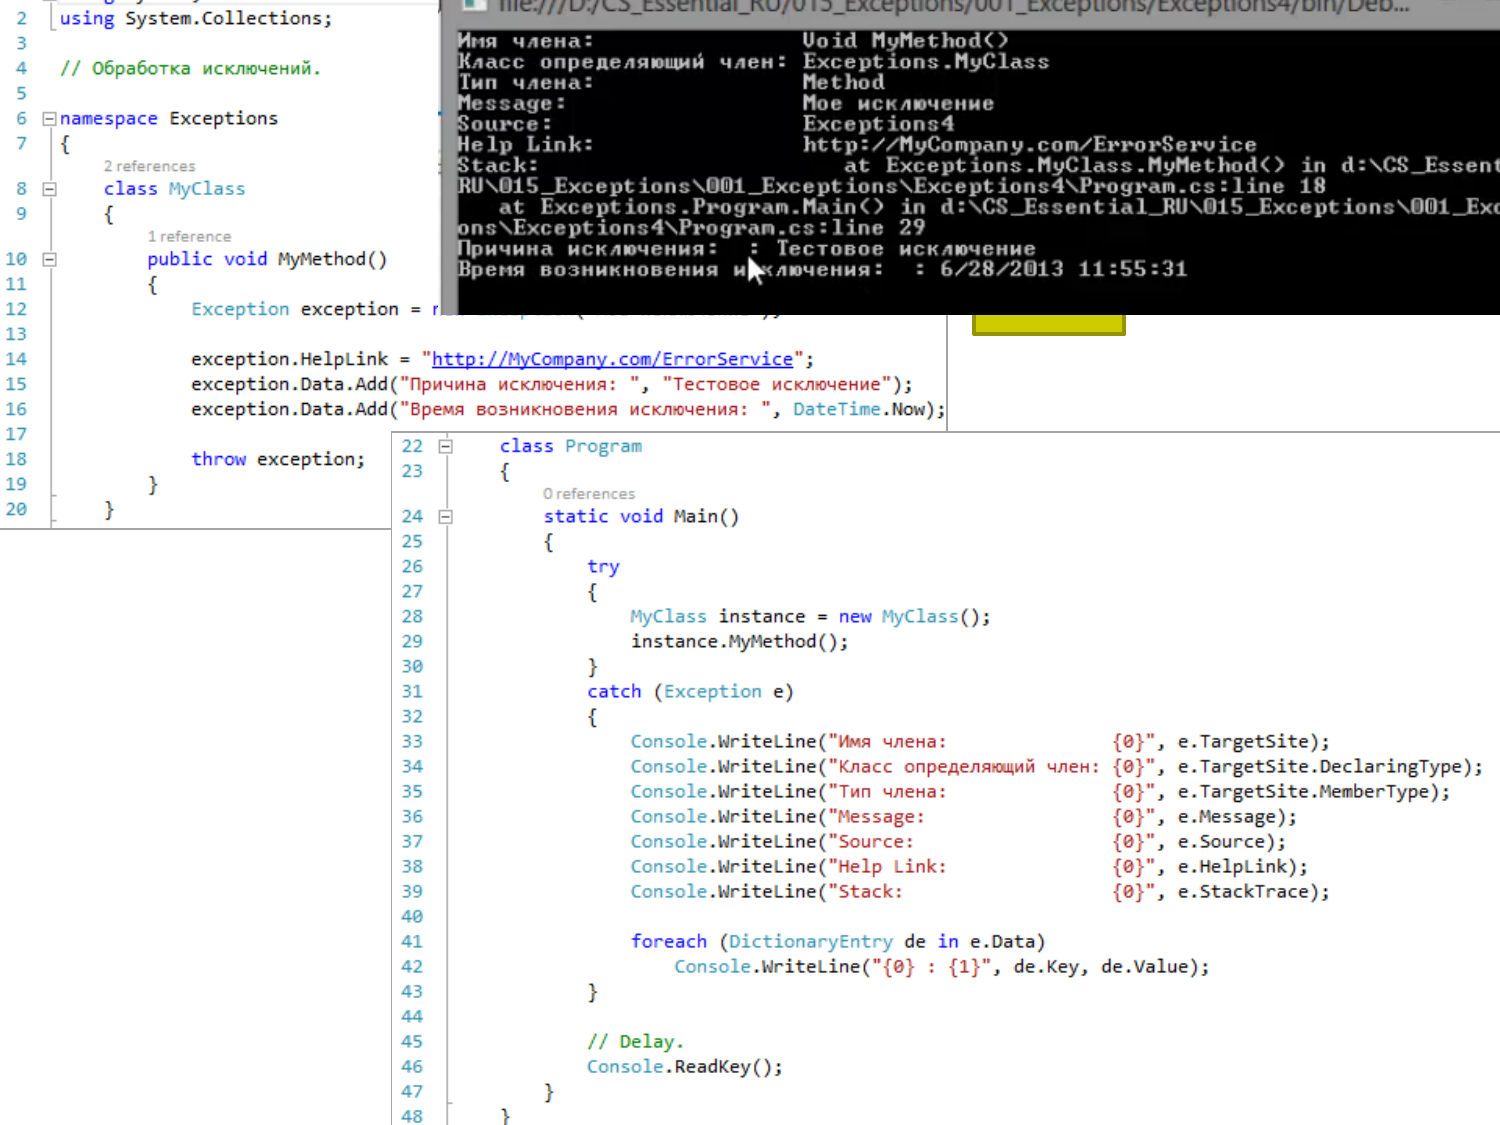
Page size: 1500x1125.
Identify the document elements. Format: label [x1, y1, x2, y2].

text_box [974, 324, 1125, 335]
picture [0, 0, 1500, 1125]
